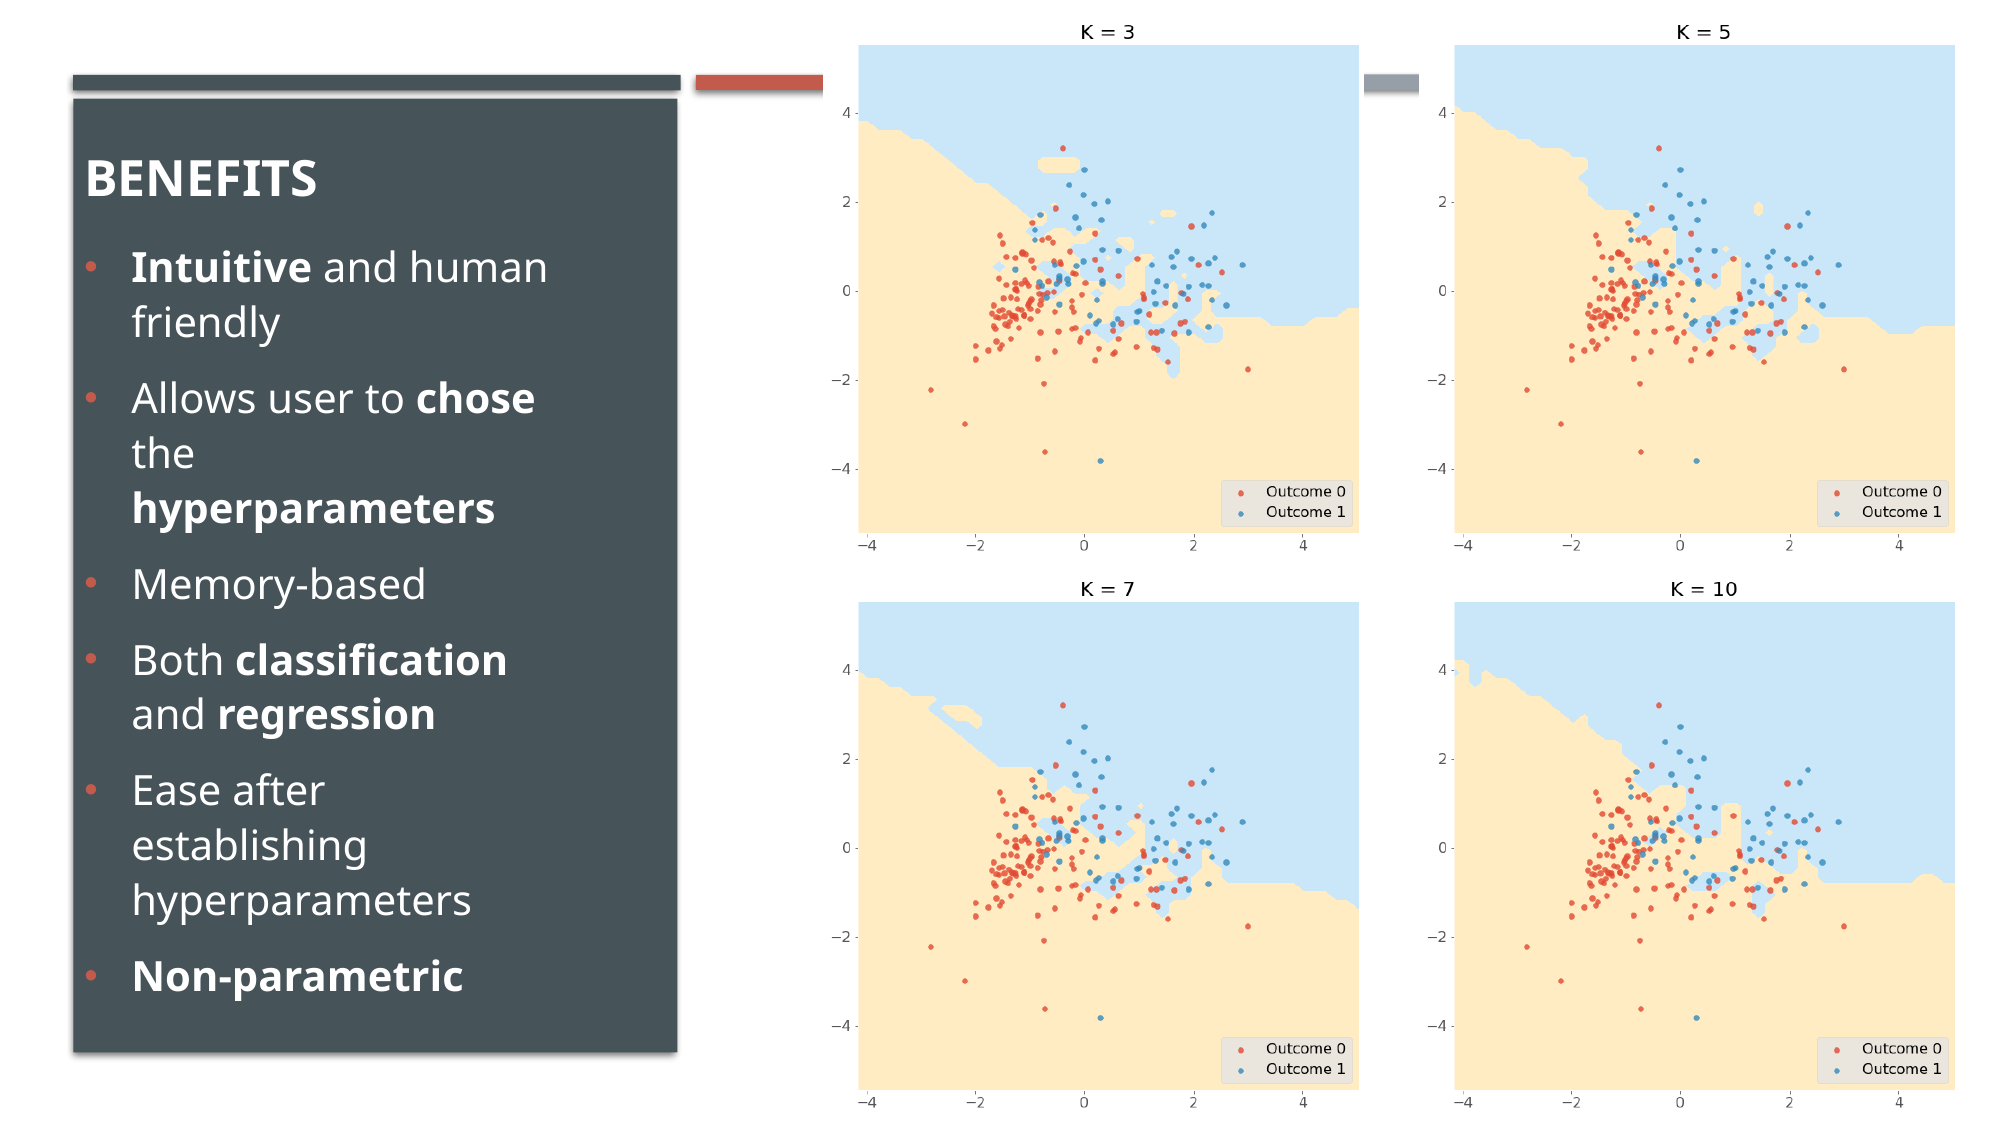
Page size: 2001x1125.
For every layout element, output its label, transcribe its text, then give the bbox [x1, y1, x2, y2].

list Intuitive and human friendly Allows user to chose the hyperparameters Memory-based Both classification and regression Ease after establishing hyperparameters Non-parametric [69, 228, 567, 1026]
picture [822, 18, 1364, 560]
title Benefits [69, 99, 567, 228]
picture [1418, 18, 1960, 560]
picture [822, 575, 1364, 1117]
picture [1418, 575, 1960, 1117]
